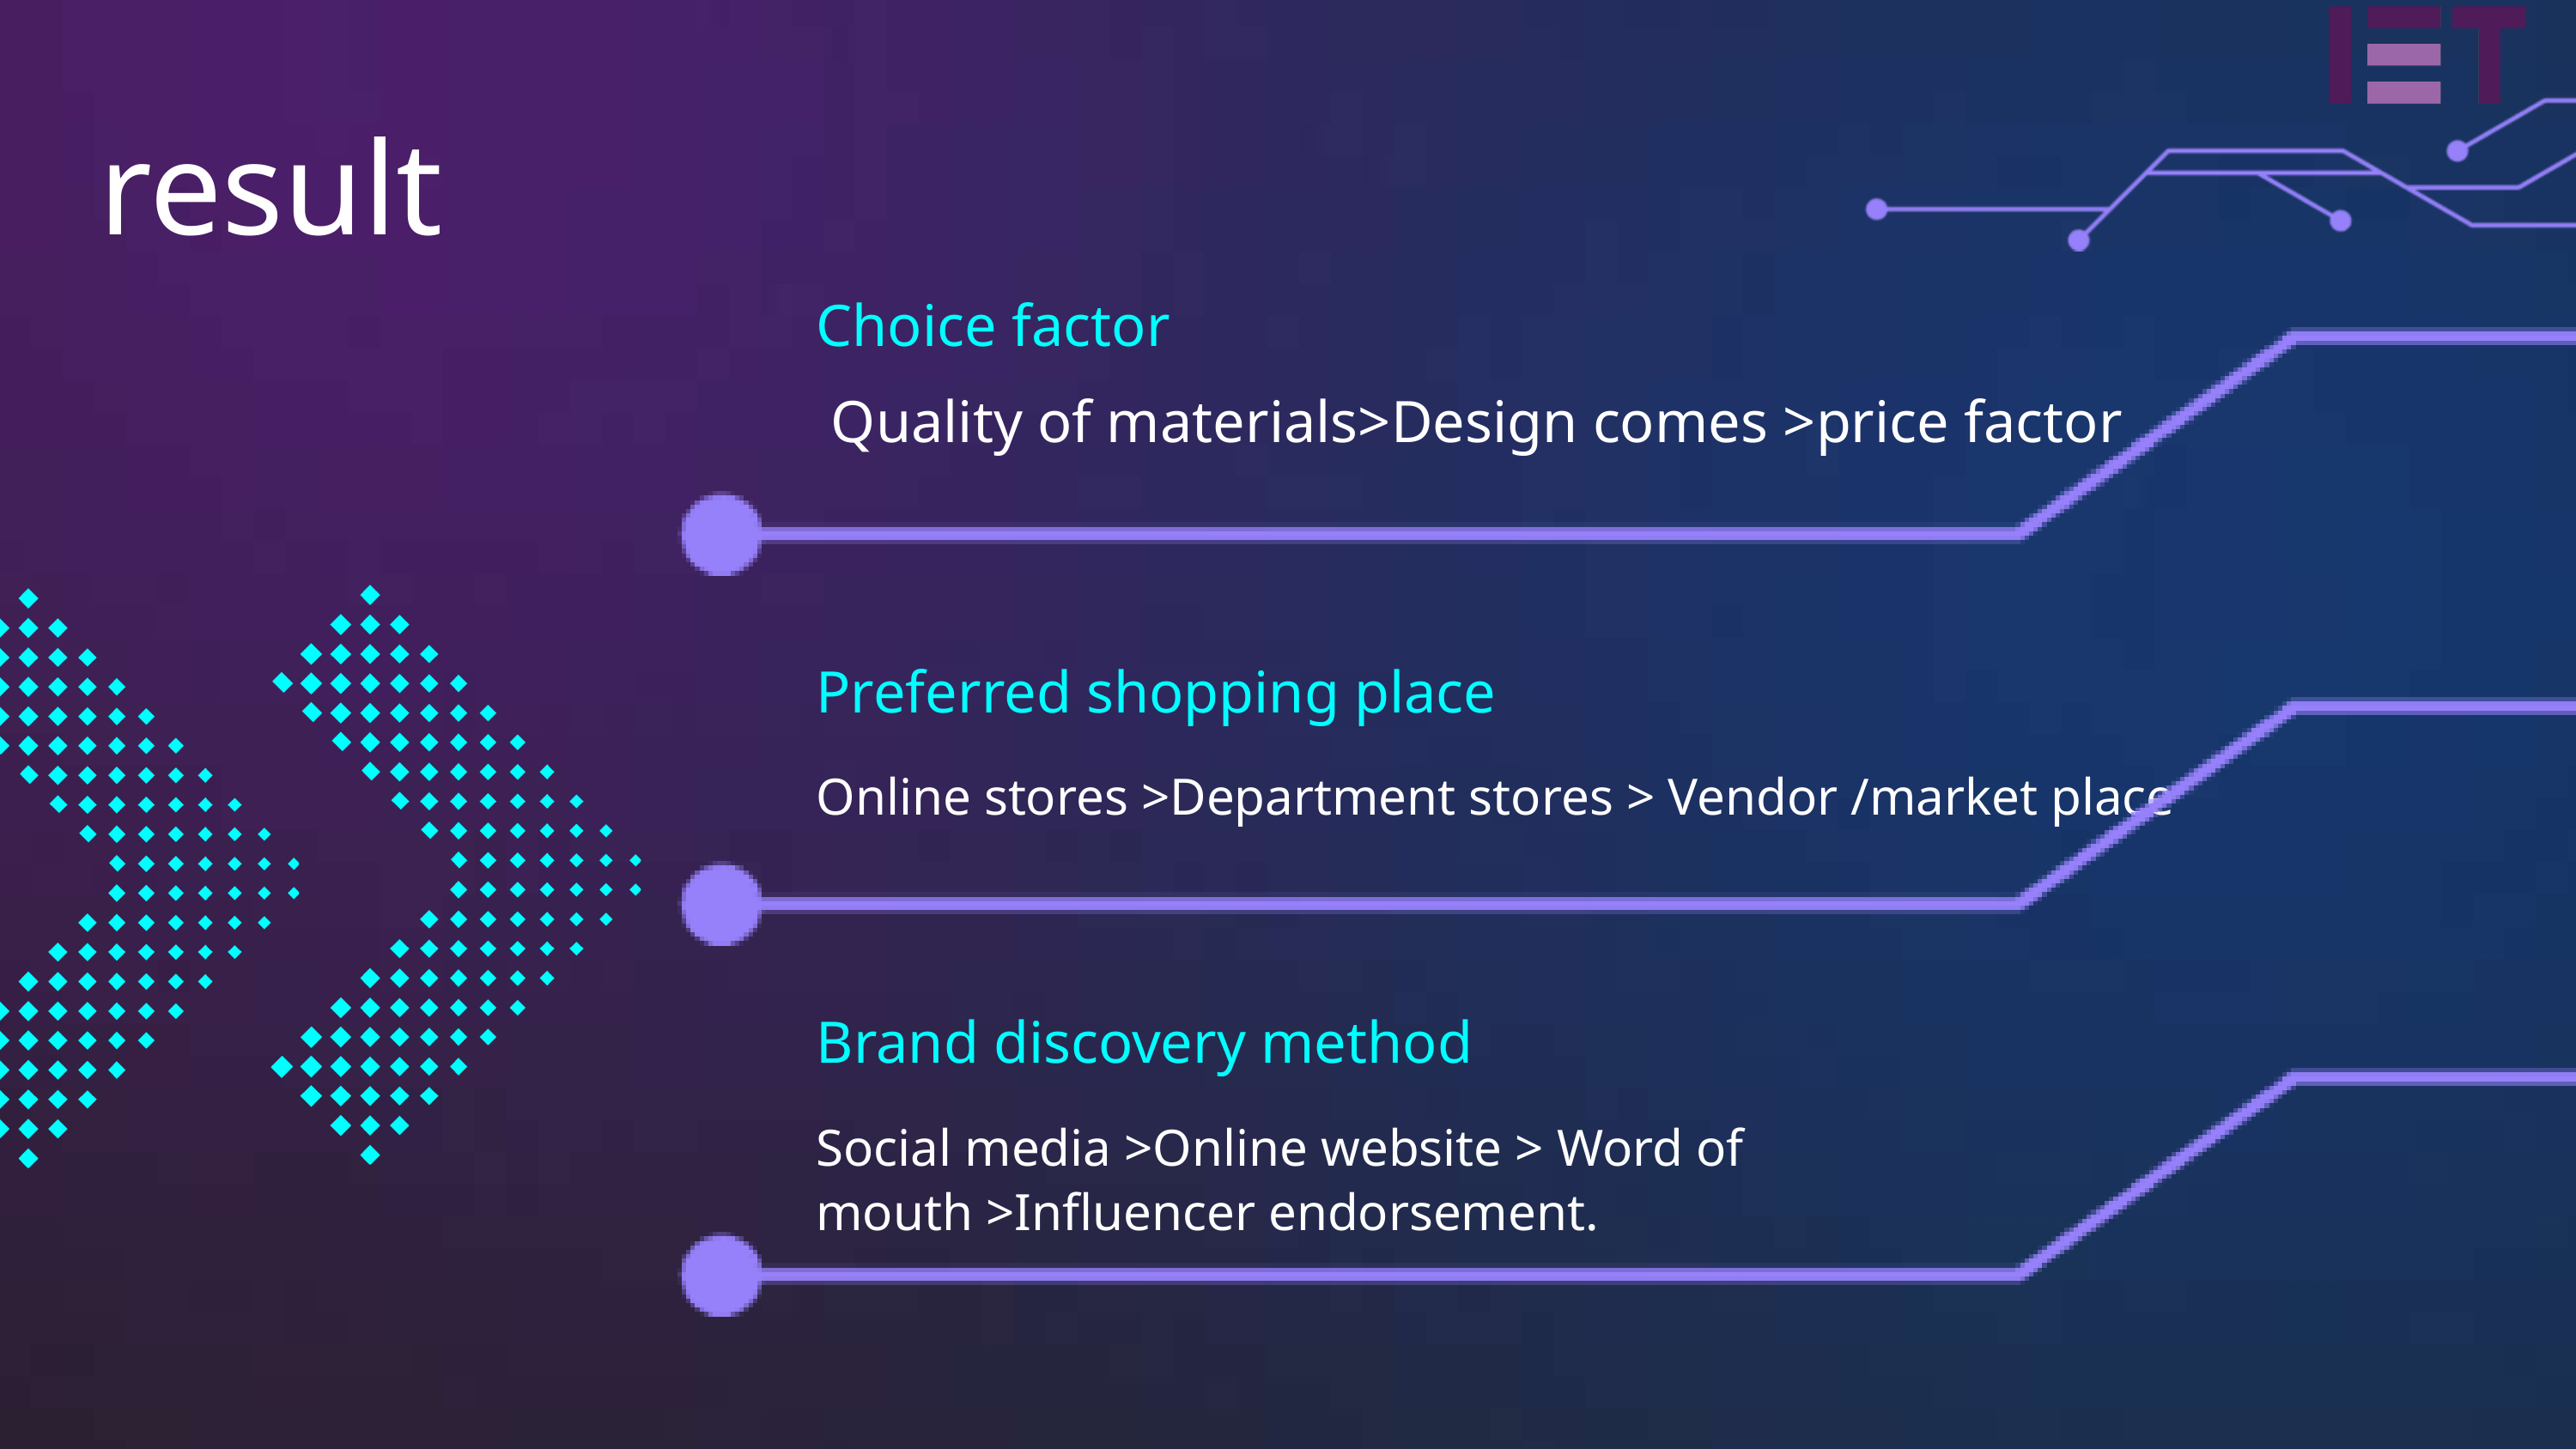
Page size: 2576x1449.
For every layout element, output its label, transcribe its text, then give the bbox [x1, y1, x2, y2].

text_box [270, 585, 641, 1165]
text_box [673, 658, 2576, 947]
text_box [0, 588, 300, 1168]
picture [2322, 0, 2533, 117]
text_box result [99, 99, 1300, 261]
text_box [816, 283, 2324, 454]
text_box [816, 1000, 2324, 1237]
text_box [673, 1028, 2576, 1317]
text_box [0, 0, 2576, 1449]
text_box [673, 288, 2576, 576]
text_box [816, 649, 2324, 821]
text_box [1862, 90, 2576, 252]
